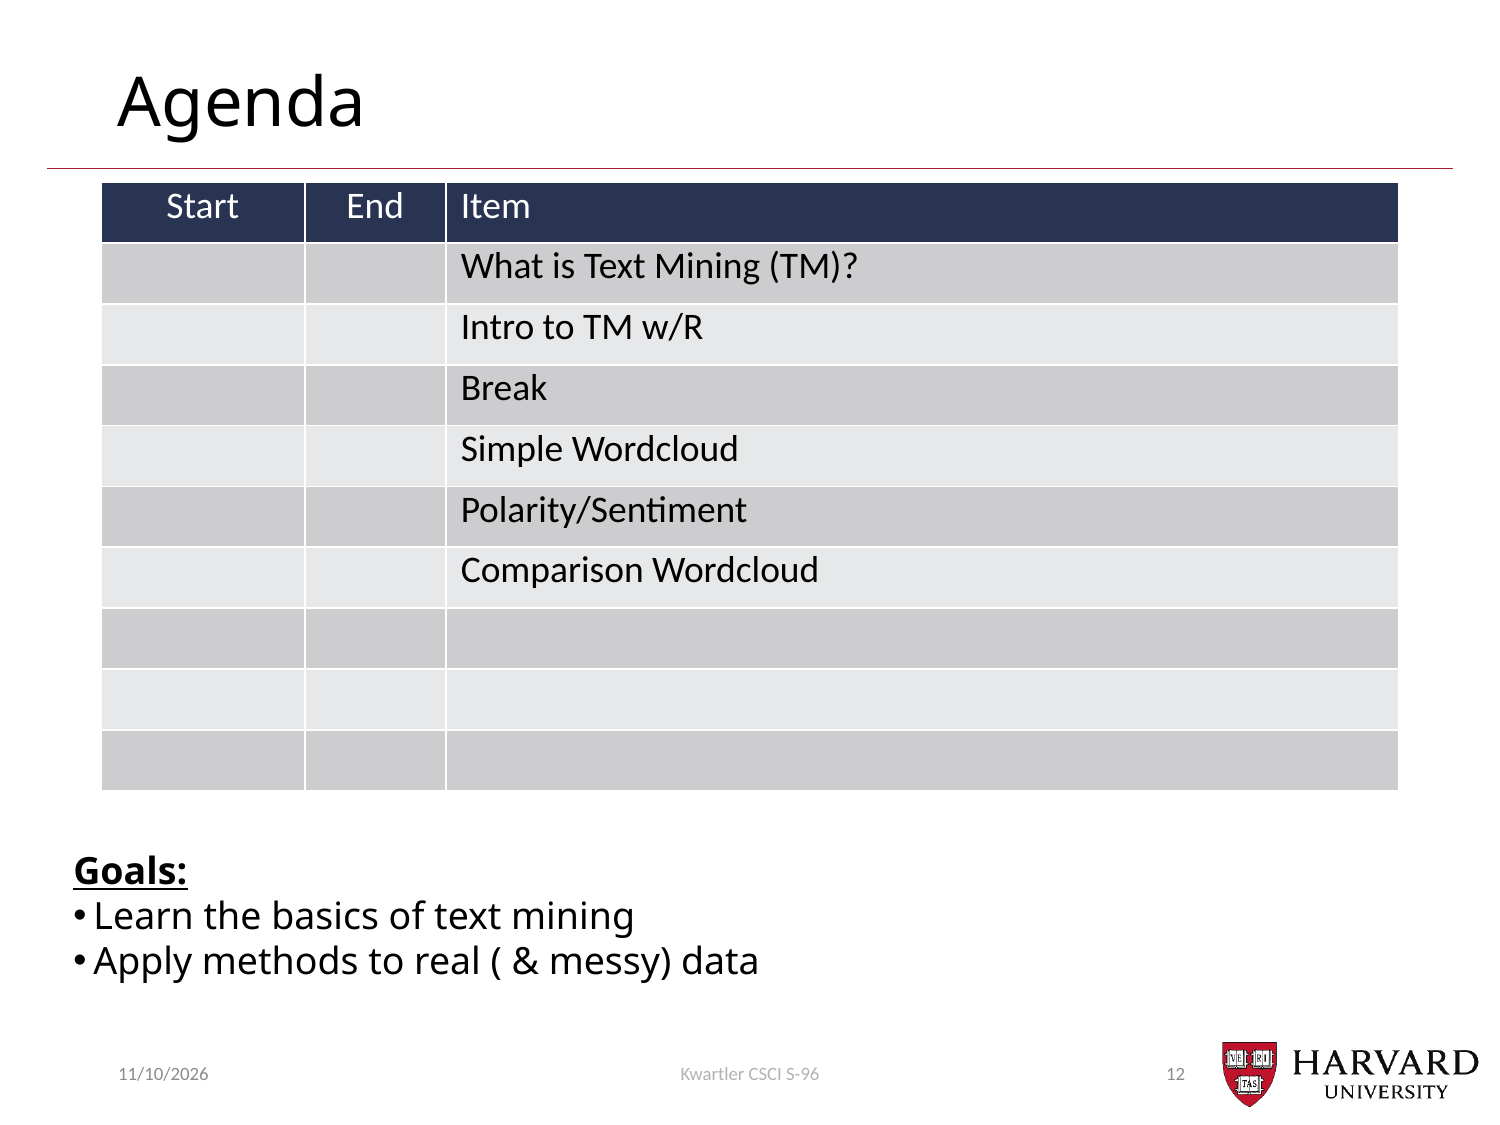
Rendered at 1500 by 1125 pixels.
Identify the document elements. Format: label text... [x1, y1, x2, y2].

table_cell [447, 670, 1398, 729]
table_cell [447, 609, 1398, 668]
table_header Item [447, 183, 1398, 242]
table_cell Break [447, 366, 1398, 425]
table_cell Comparison Wordcloud [447, 548, 1398, 607]
footer Kwartler CSCI S-96 [496, 1042, 1004, 1103]
table_cell [306, 609, 445, 668]
table_cell [306, 548, 445, 607]
table_cell [102, 670, 304, 729]
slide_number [103, 1042, 441, 1103]
table_cell [102, 609, 304, 668]
title Agenda [103, 59, 1397, 157]
table_cell Simple Wordcloud [447, 426, 1398, 486]
table_cell [102, 244, 304, 303]
picture [1200, 1024, 1500, 1125]
table_cell [306, 244, 445, 303]
table_cell [102, 426, 304, 486]
table_cell Intro to TM w/R [447, 305, 1398, 364]
slide_number 12 [1059, 1042, 1200, 1103]
table_cell [306, 731, 445, 790]
table_cell [102, 548, 304, 607]
table_header Start [102, 183, 304, 242]
table_cell [102, 366, 304, 425]
table_cell [102, 305, 304, 364]
table_cell [102, 731, 304, 790]
table_cell [306, 487, 445, 546]
table_cell [306, 426, 445, 486]
table_cell Polarity/Sentiment [447, 487, 1398, 546]
table_header End [306, 183, 445, 242]
table_cell [447, 731, 1398, 790]
table_cell [306, 670, 445, 729]
table_cell [306, 305, 445, 364]
table_cell What is Text Mining (TM)? [447, 244, 1398, 303]
table_cell [102, 487, 304, 546]
text_box Goals: Learn the basics of text mining Apply methods to real ( & messy) data [58, 839, 785, 990]
table_cell [306, 366, 445, 425]
